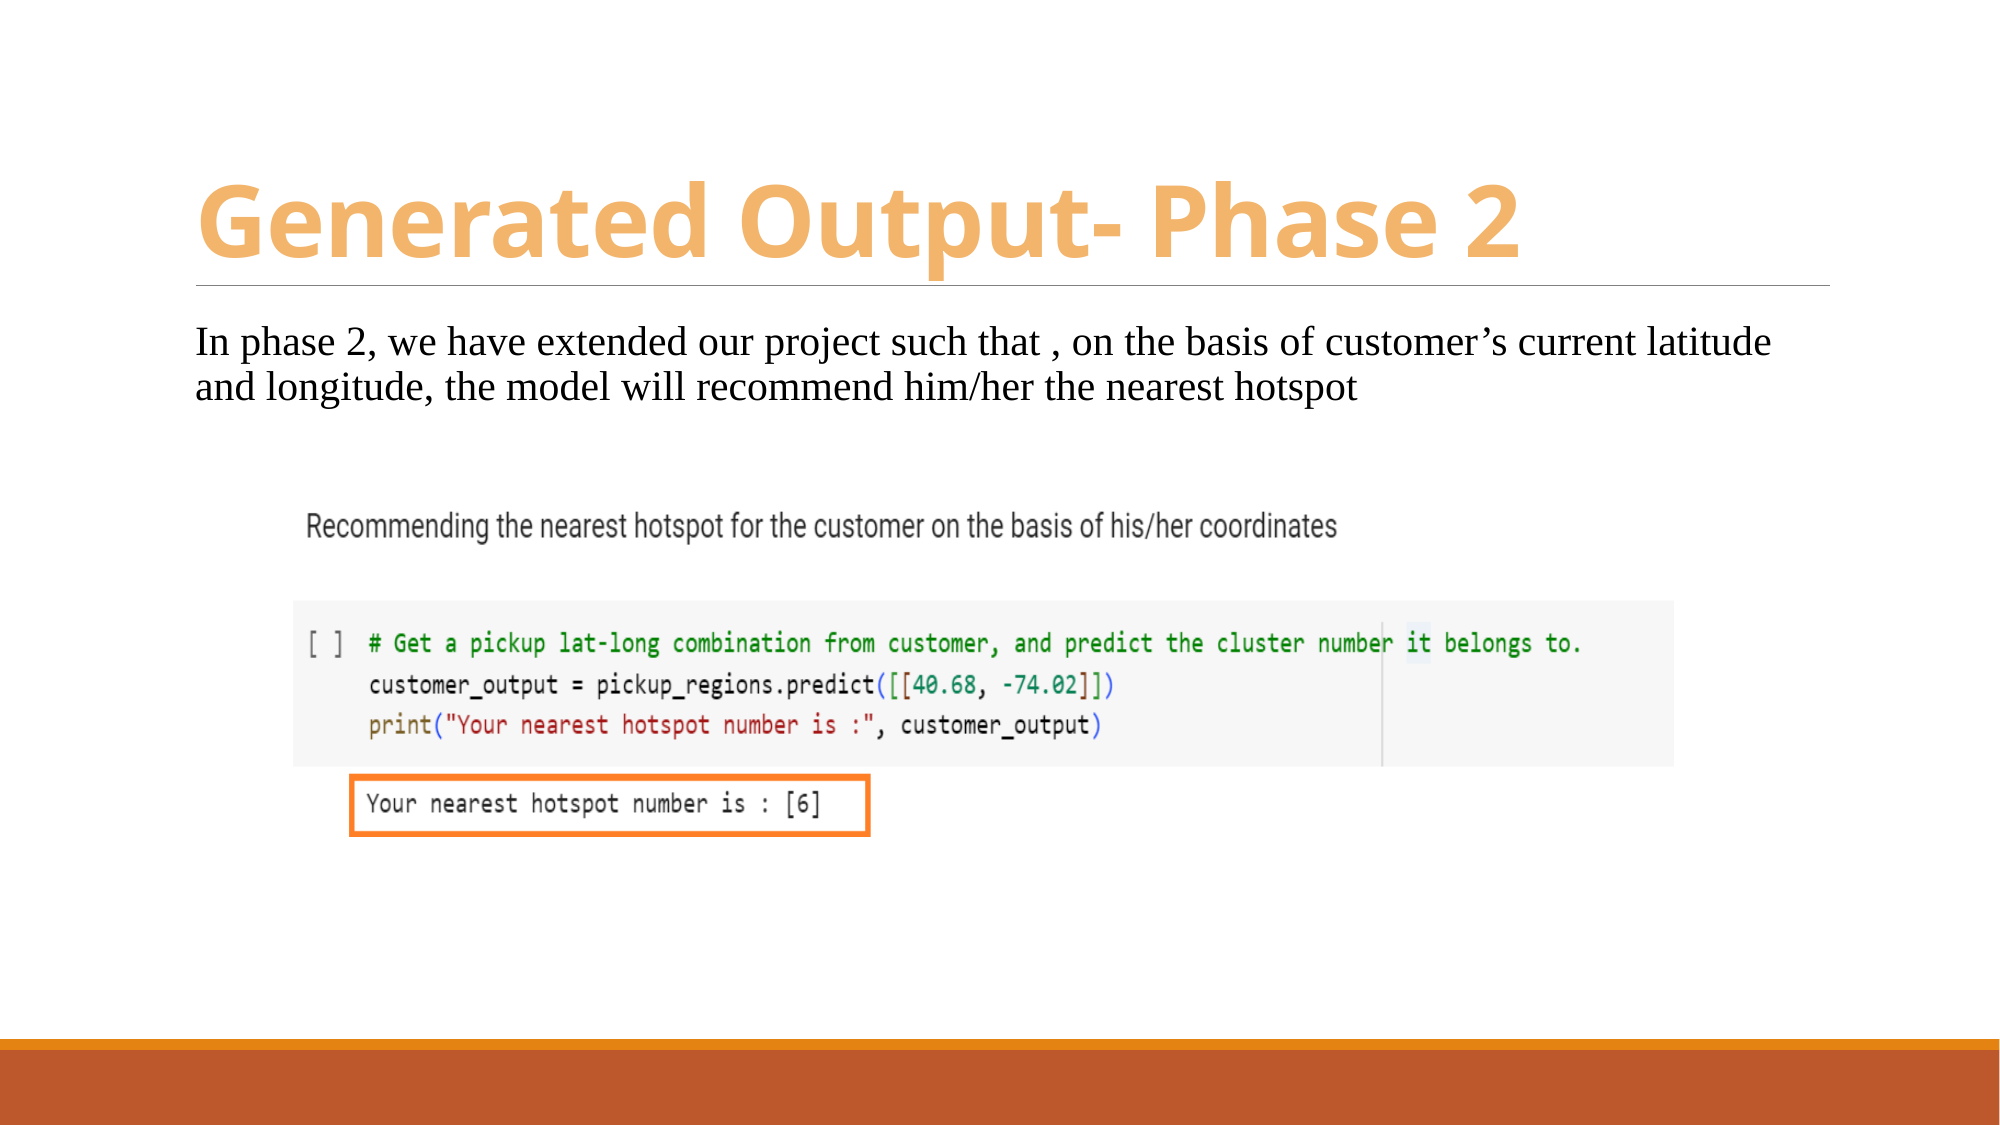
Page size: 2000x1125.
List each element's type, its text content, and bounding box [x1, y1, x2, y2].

title Generated Output- Phase 2 [179, 47, 1830, 285]
picture [290, 479, 1674, 838]
list In phase 2, we have extended our project such that , on the basis of customer’s current latitude and longitude, the model will recommend him/her the nearest hotspot [179, 311, 1830, 972]
